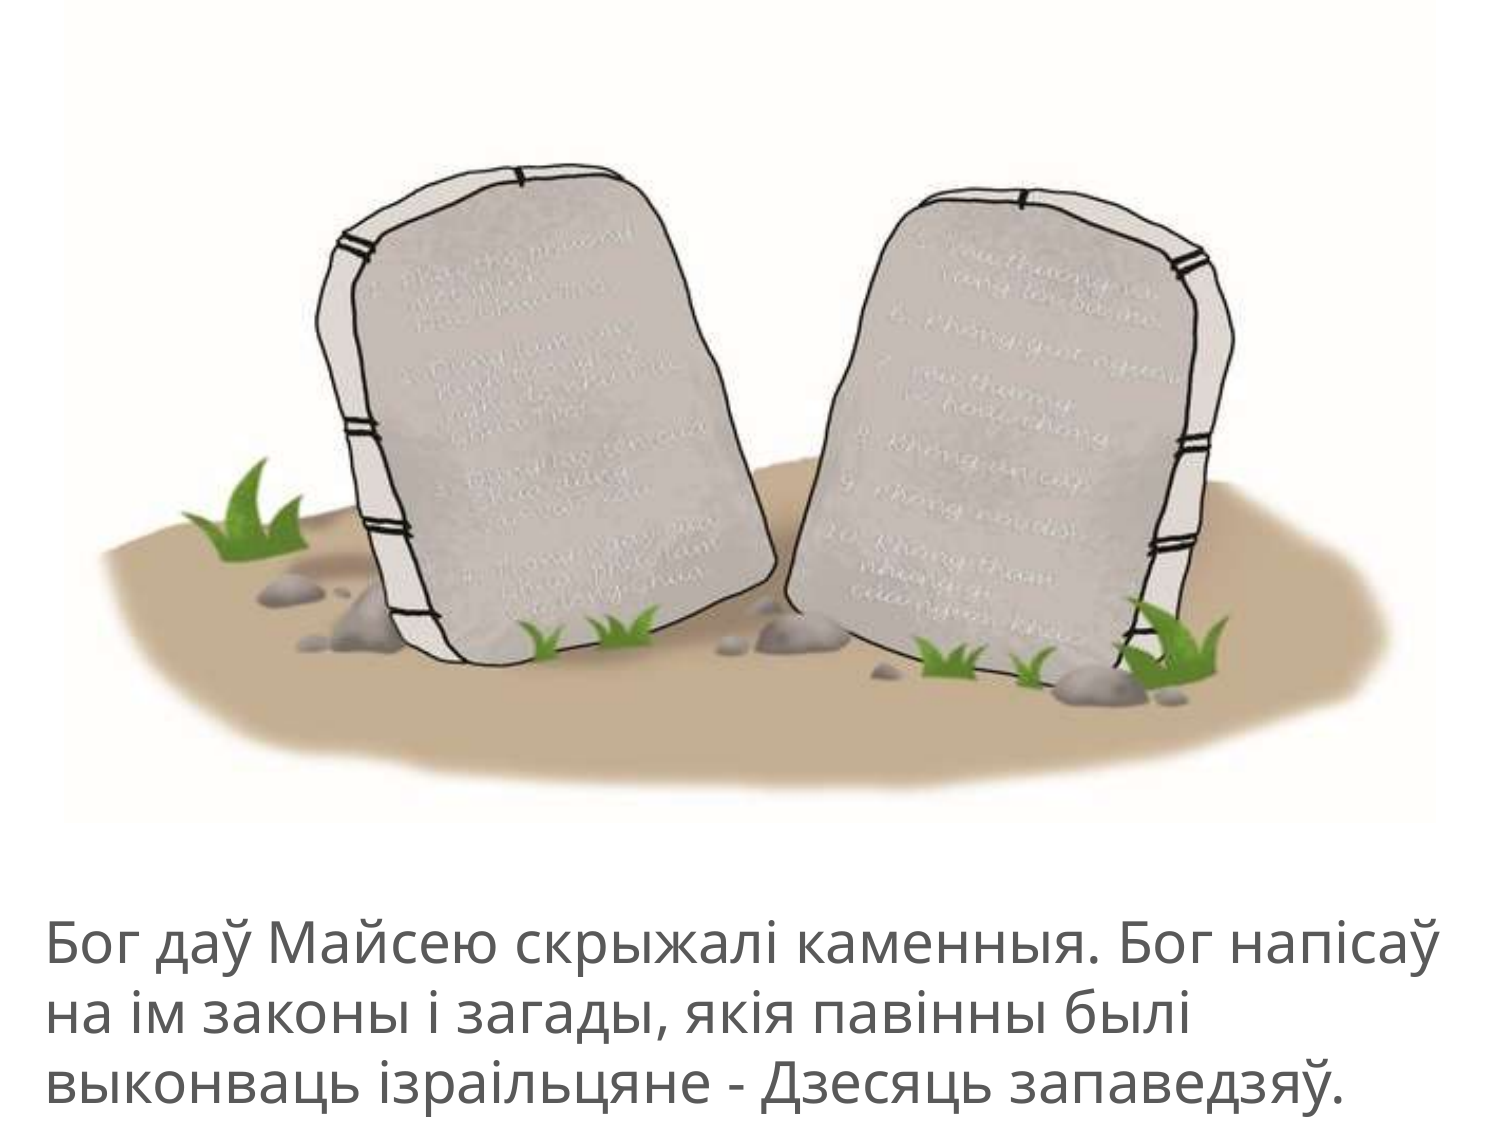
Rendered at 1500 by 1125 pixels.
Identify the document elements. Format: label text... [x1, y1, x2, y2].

text_box Бог даў Майсею скрыжалі каменныя. Бог напісаў на ім законы і загады, якія павінны былі выконваць ізраільцяне - Дзесяць запаведзяў. [29, 897, 1500, 1123]
picture [64, 0, 1436, 823]
